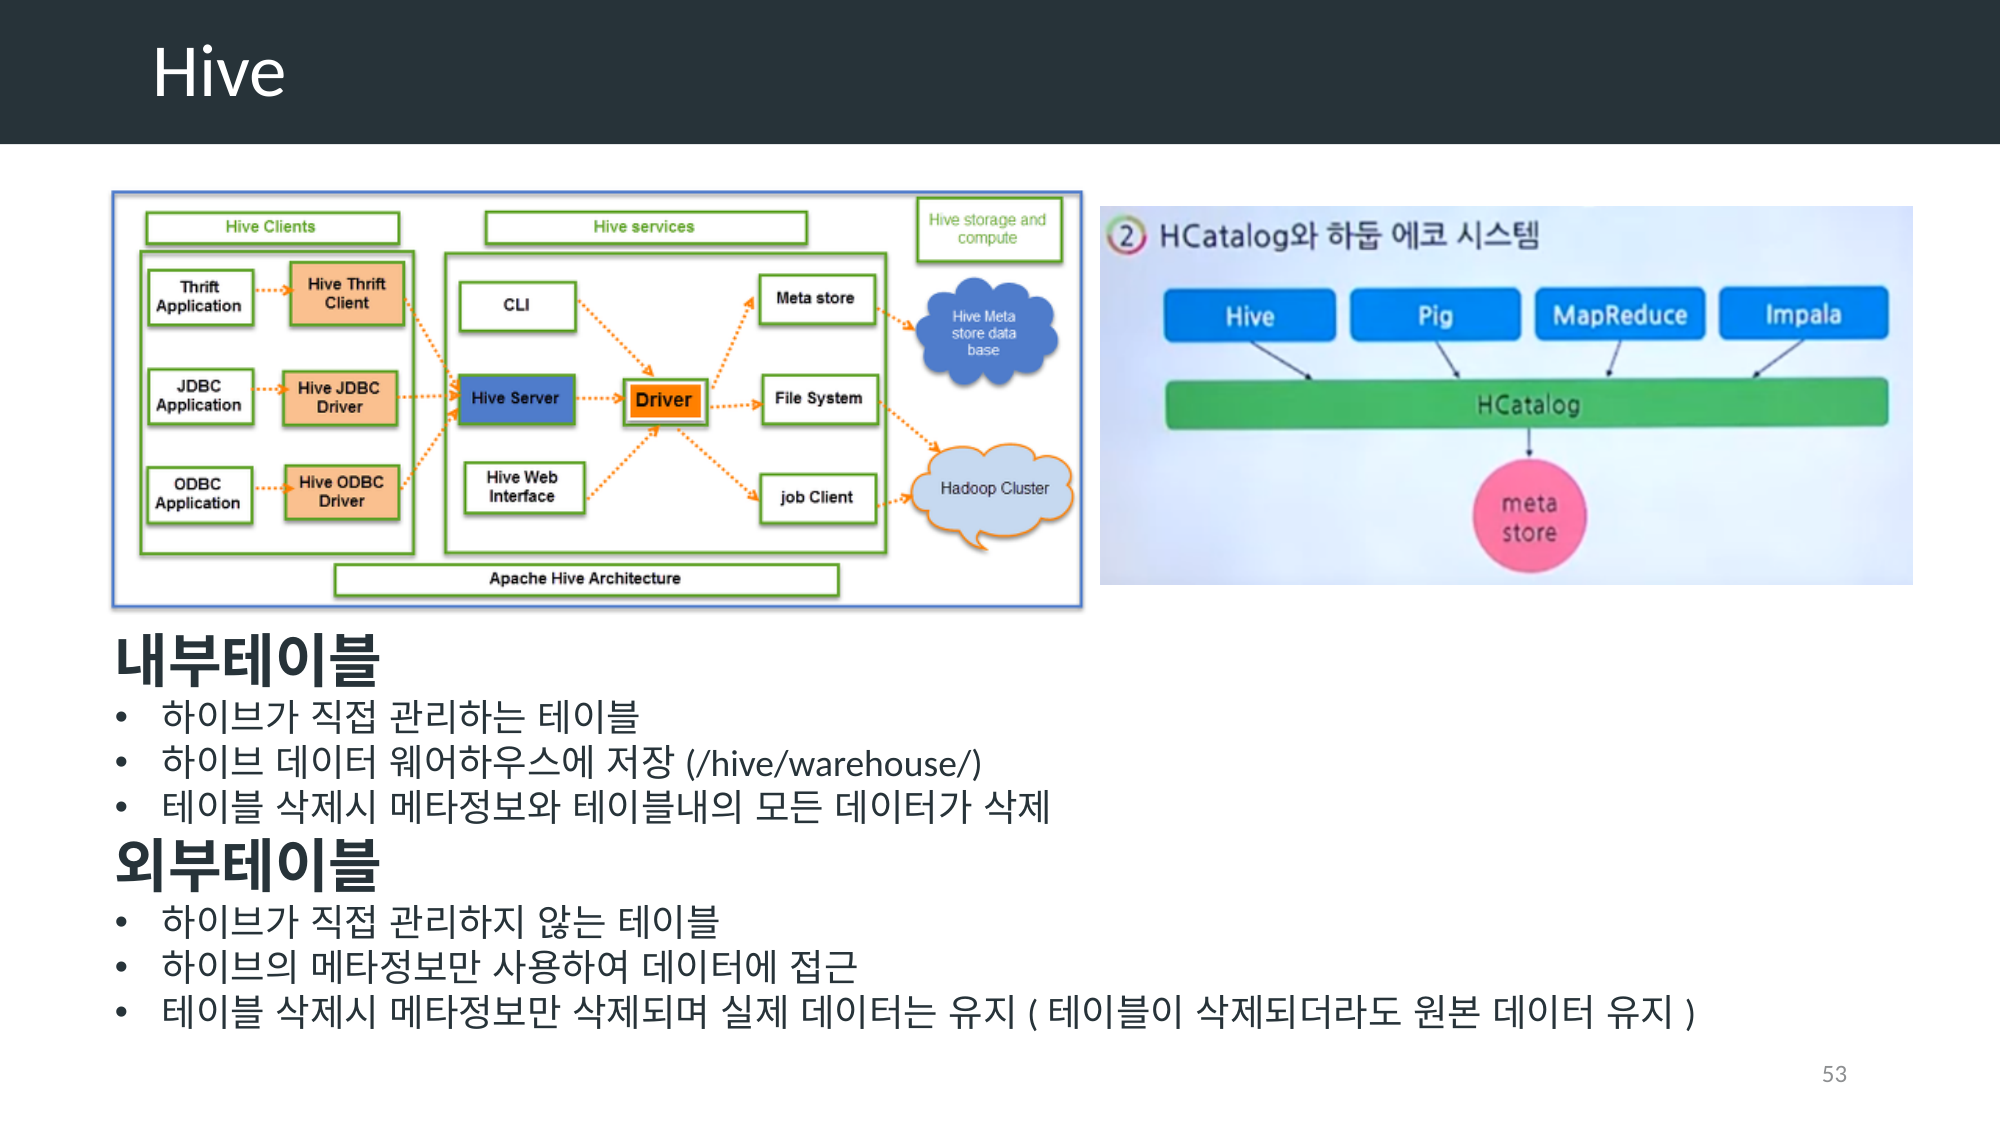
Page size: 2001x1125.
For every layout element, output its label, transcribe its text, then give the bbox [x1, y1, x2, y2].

picture [99, 175, 1913, 615]
text_box 내부테이블 하이브가 직접 관리하는 테이블 하이브 데이터 웨어하우스에 저장(/hive/warehouse/) 테이블 삭제시 메타정보와 테이블내의 모든 데이터가 삭제 외부테이블 하이브가 직접 관리하지 않는 테이블 하이브의 메타정보만 사용하여 데이터에 접근 테이블 삭제시 메타정보만 삭제되며 실제 데이터는 유지(테이블이 삭제되더라도 원본 데이터 유지) [99, 616, 1913, 1041]
slide_number 53 [1412, 1042, 1863, 1103]
title Hive [137, 23, 1863, 121]
